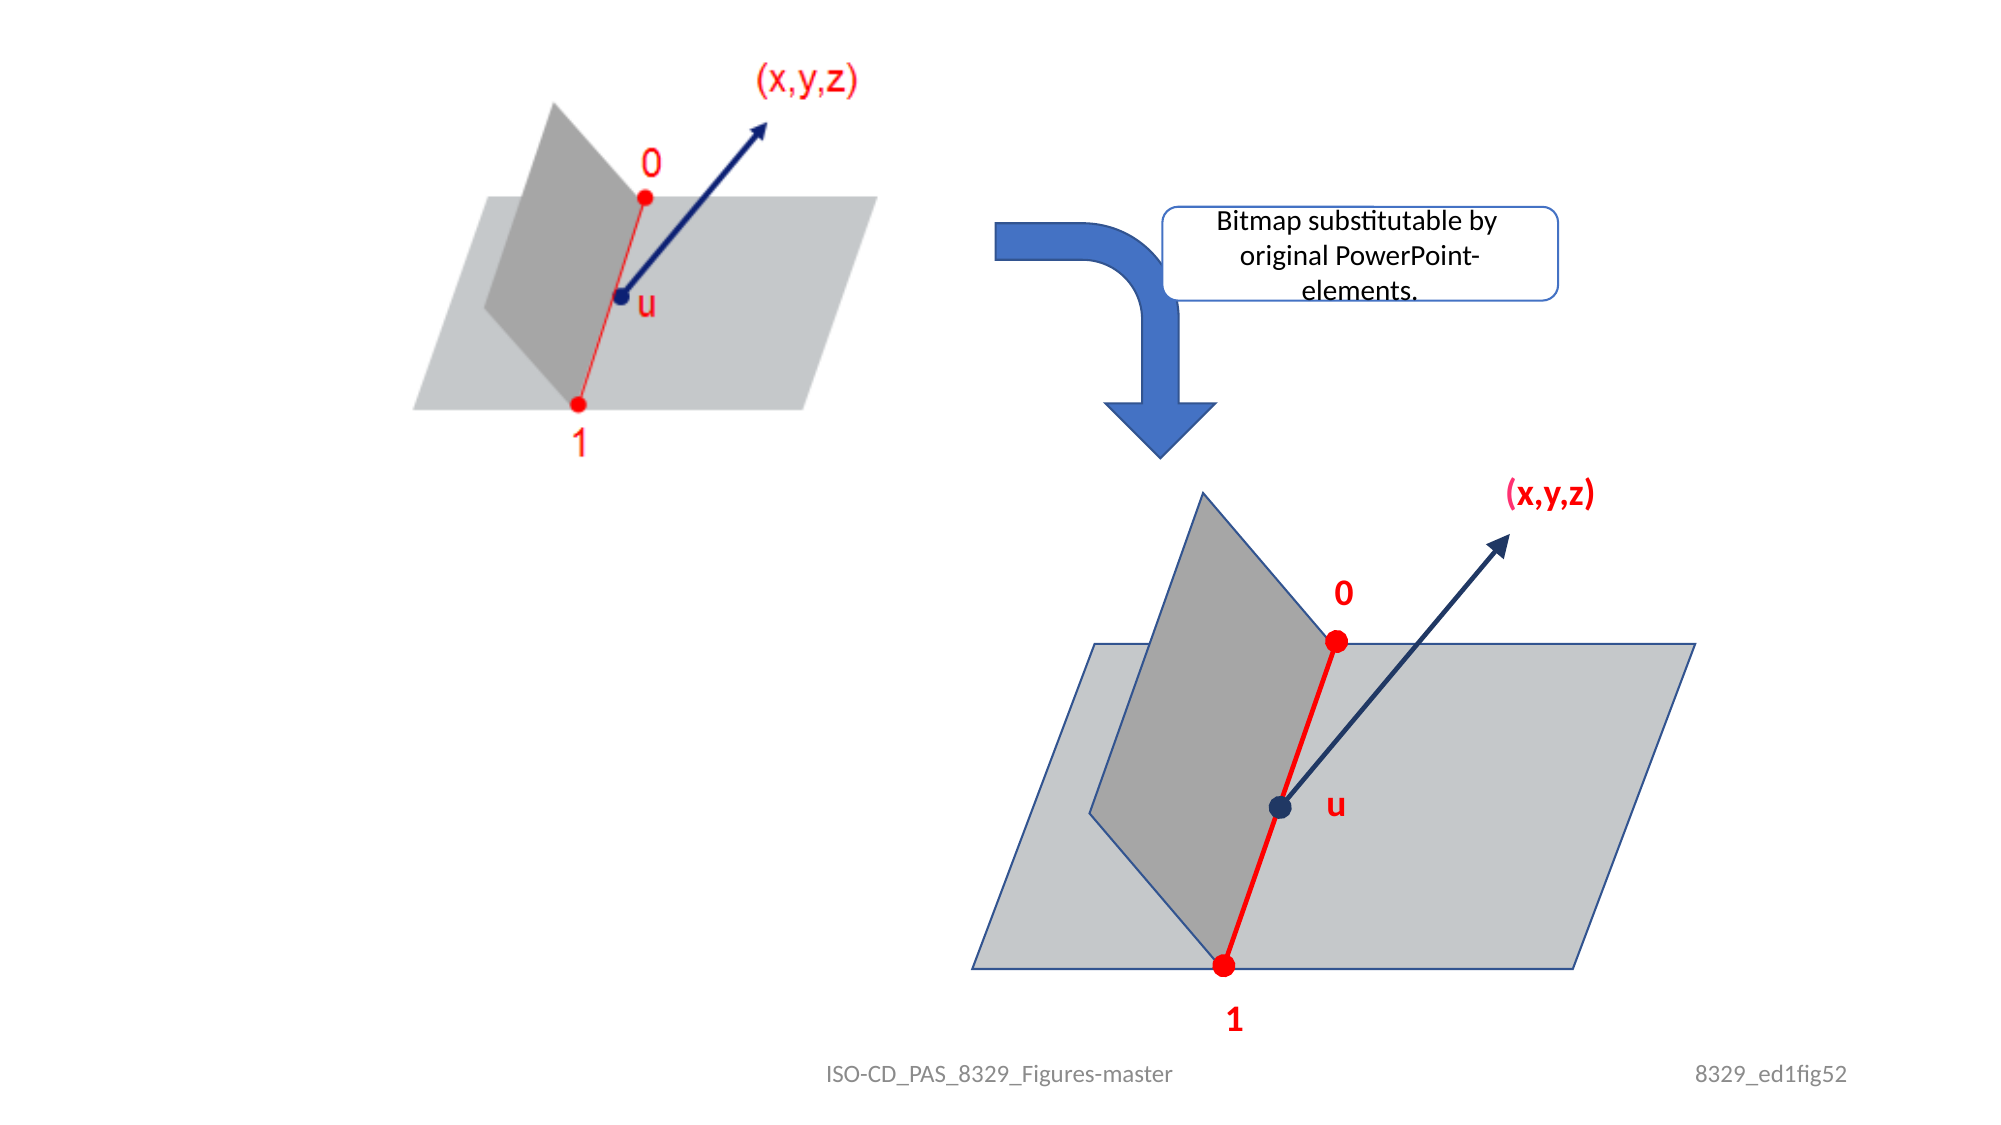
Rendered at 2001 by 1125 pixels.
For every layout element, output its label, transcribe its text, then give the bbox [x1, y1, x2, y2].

picture [355, 61, 936, 461]
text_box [995, 206, 1561, 459]
slide_number 8329_ed1fig52 [1412, 1042, 1863, 1103]
footer ISO-CD_PAS_8329_Figures-master [662, 1042, 1338, 1103]
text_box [972, 460, 1696, 1048]
